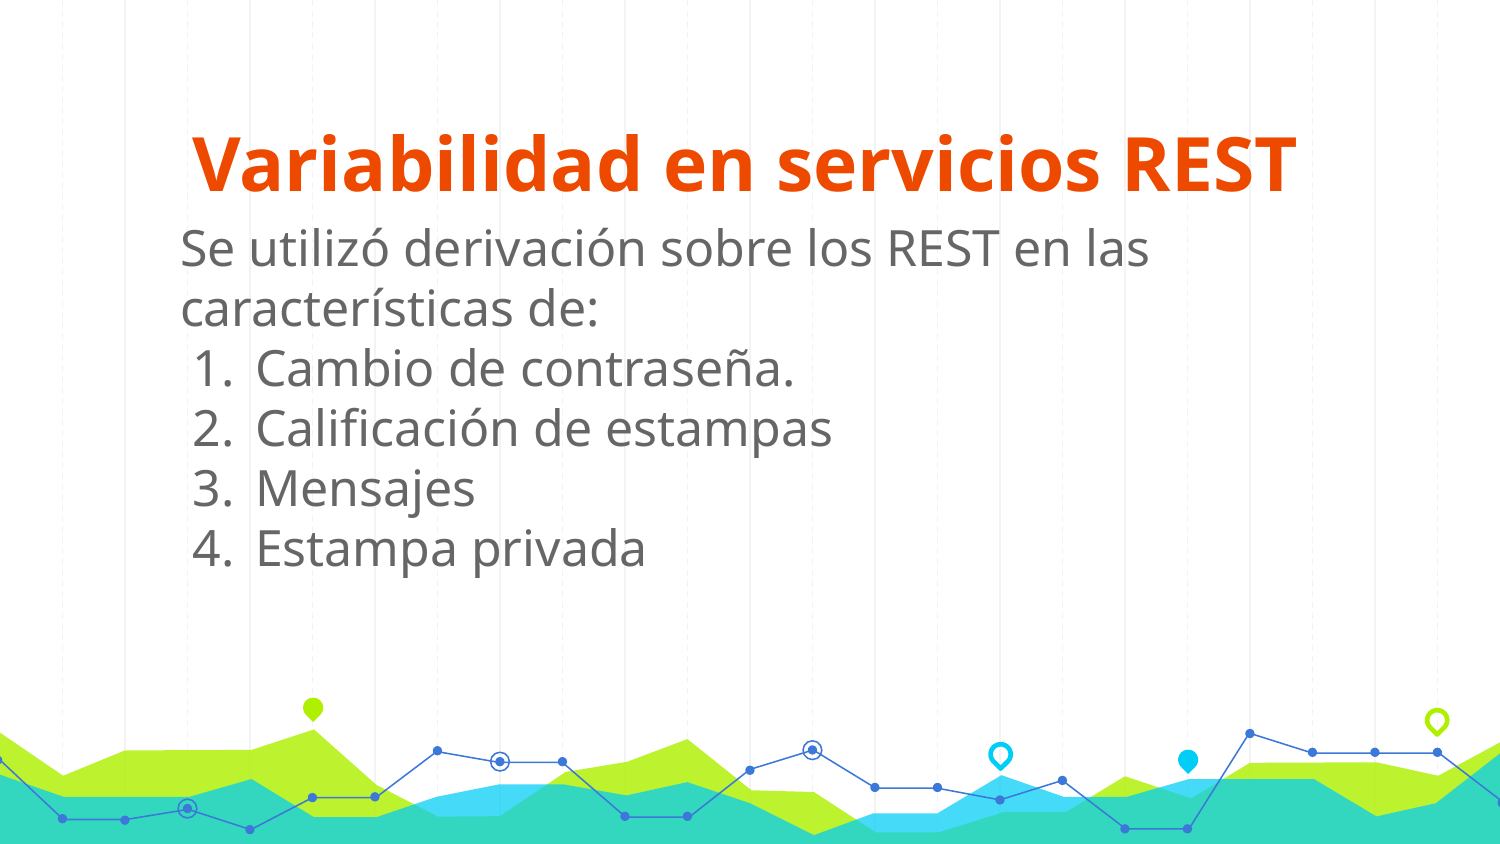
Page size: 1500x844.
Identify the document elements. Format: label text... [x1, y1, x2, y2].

list Se utilizó derivación sobre los REST en las características de: Cambio de contraseña. Calificación de estampas Mensajes Estampa privada [165, 201, 1313, 708]
title Variabilidad en servicios REST [171, 103, 1320, 222]
